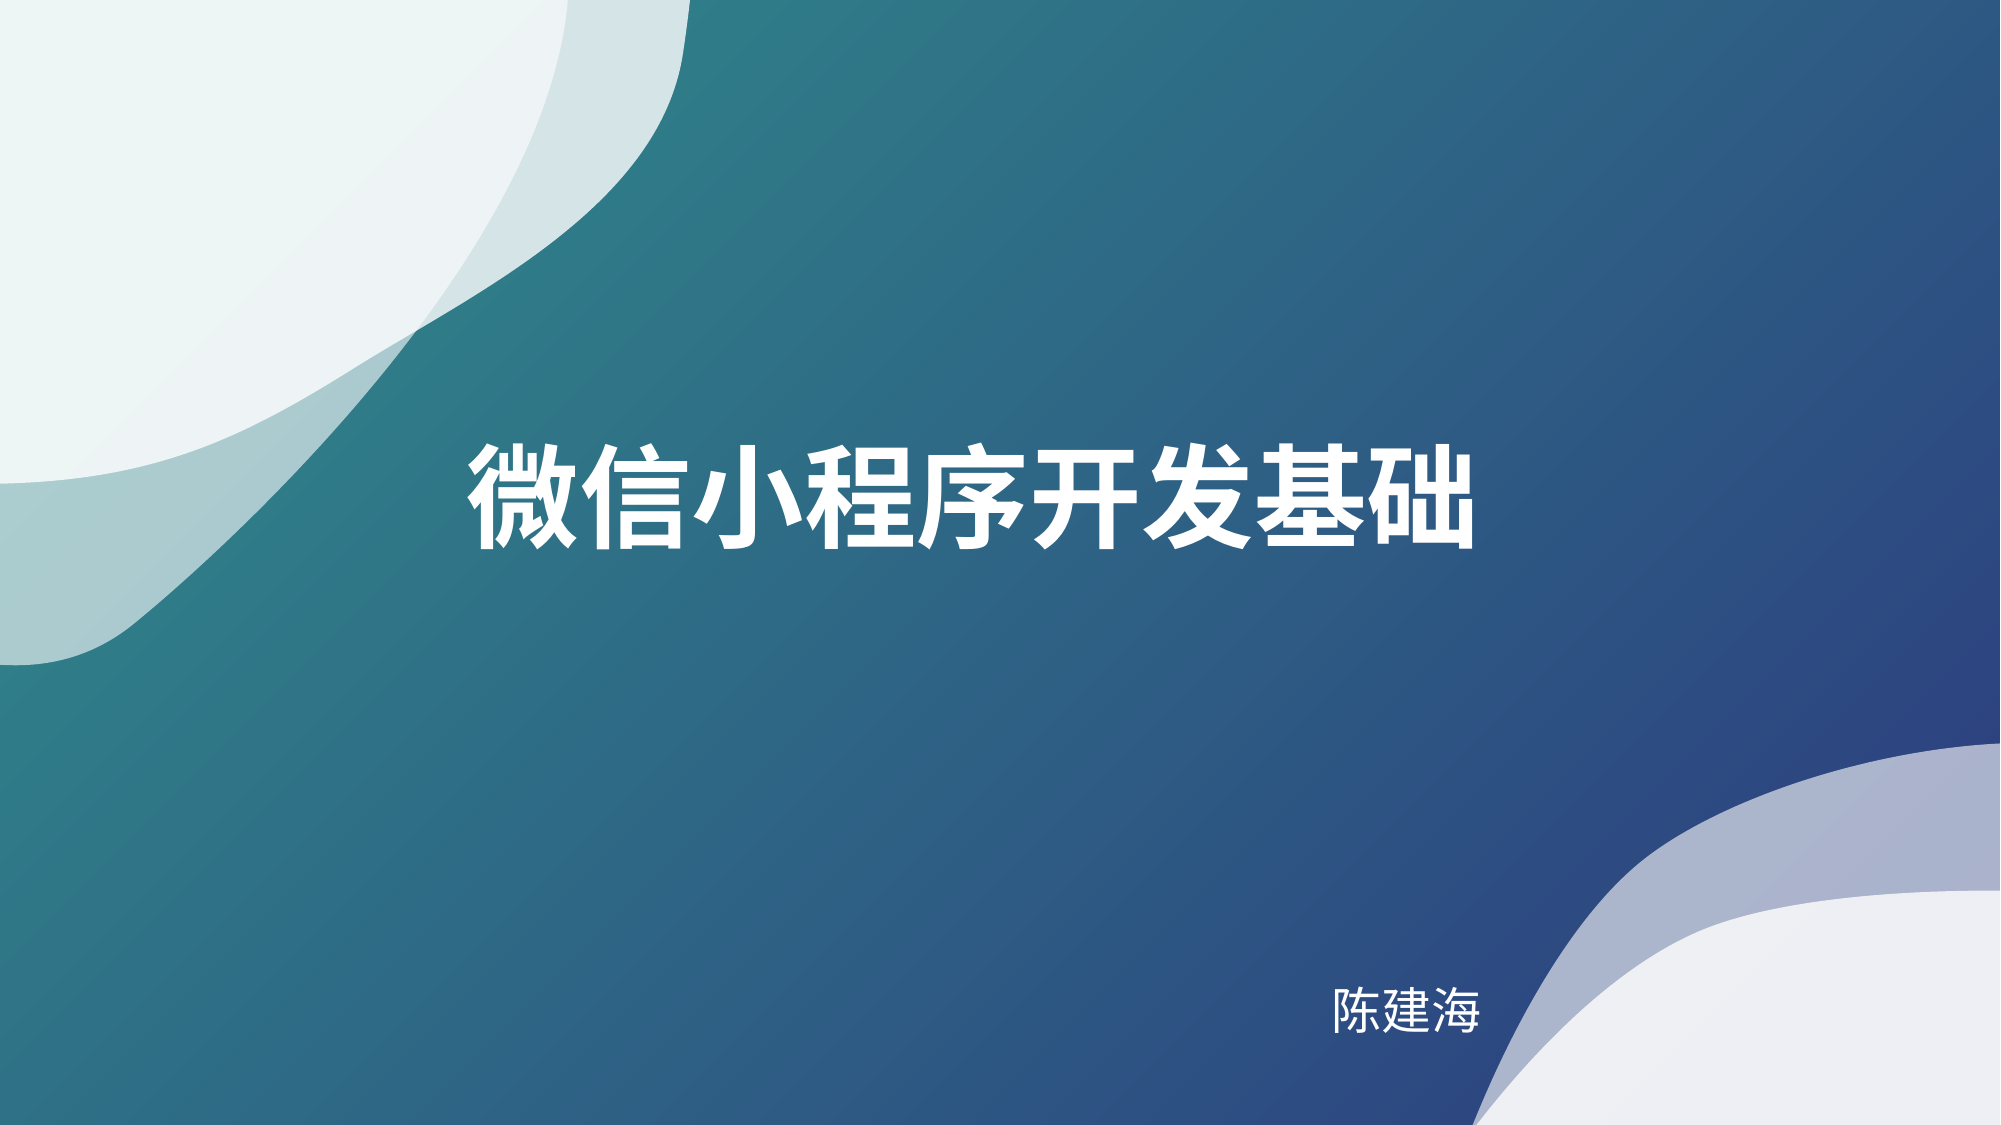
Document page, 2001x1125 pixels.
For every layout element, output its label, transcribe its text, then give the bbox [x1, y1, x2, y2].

list 微信小程序开发基础 [302, 419, 1706, 591]
list 陈建海 [1316, 971, 1555, 1069]
